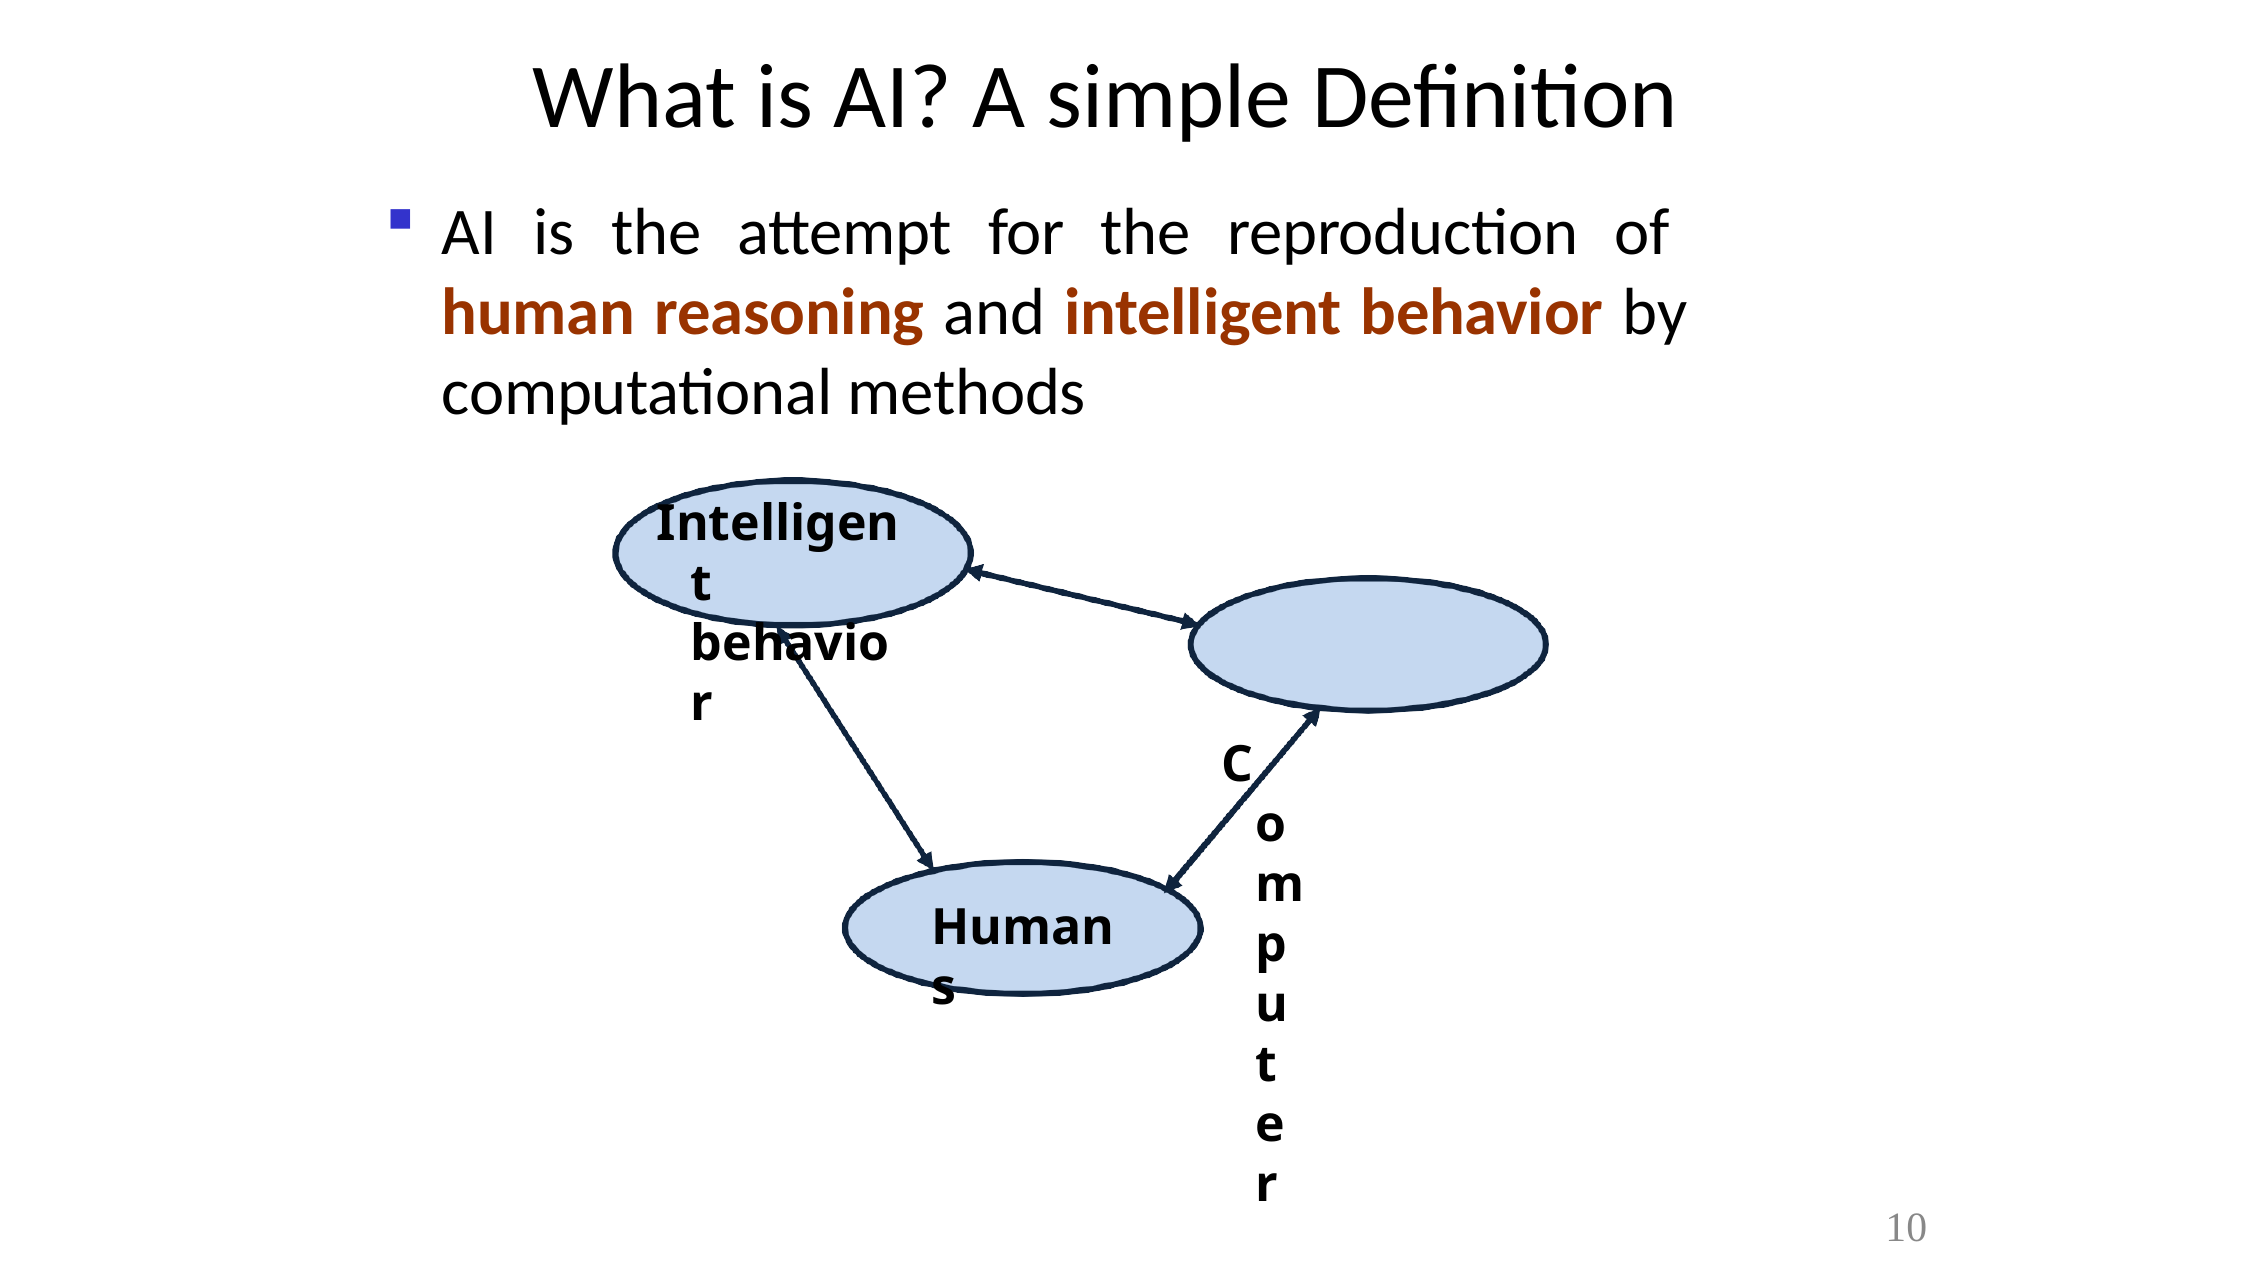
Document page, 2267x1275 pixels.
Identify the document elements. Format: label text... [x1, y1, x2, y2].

title What is AI? A simple Definition [530, 35, 1755, 249]
text_box 10 [1883, 1200, 1930, 1251]
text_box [383, 187, 1708, 997]
